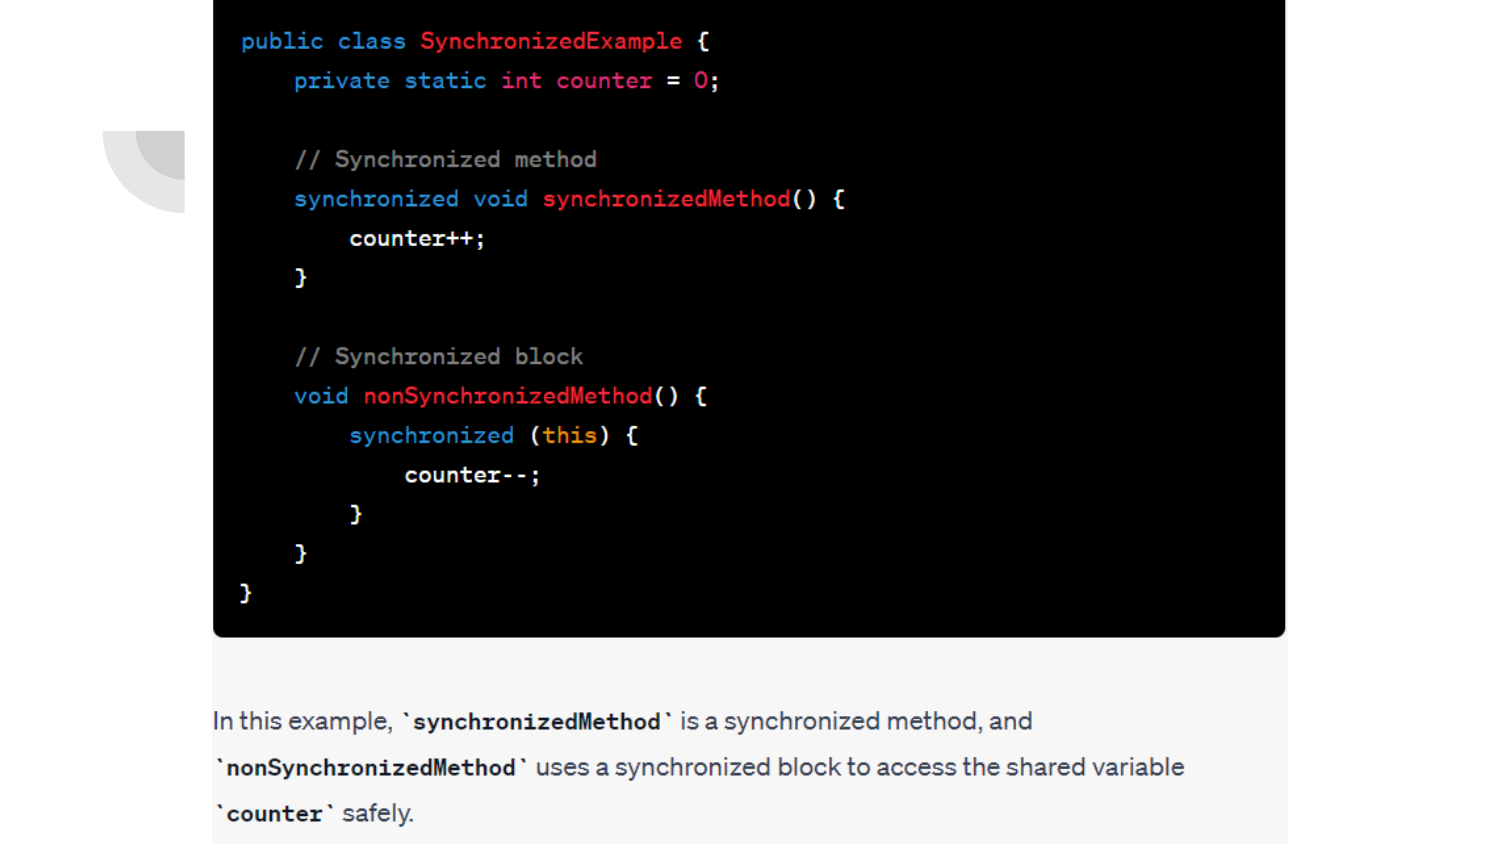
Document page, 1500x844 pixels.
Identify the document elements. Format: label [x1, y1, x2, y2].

picture [212, 0, 1288, 844]
